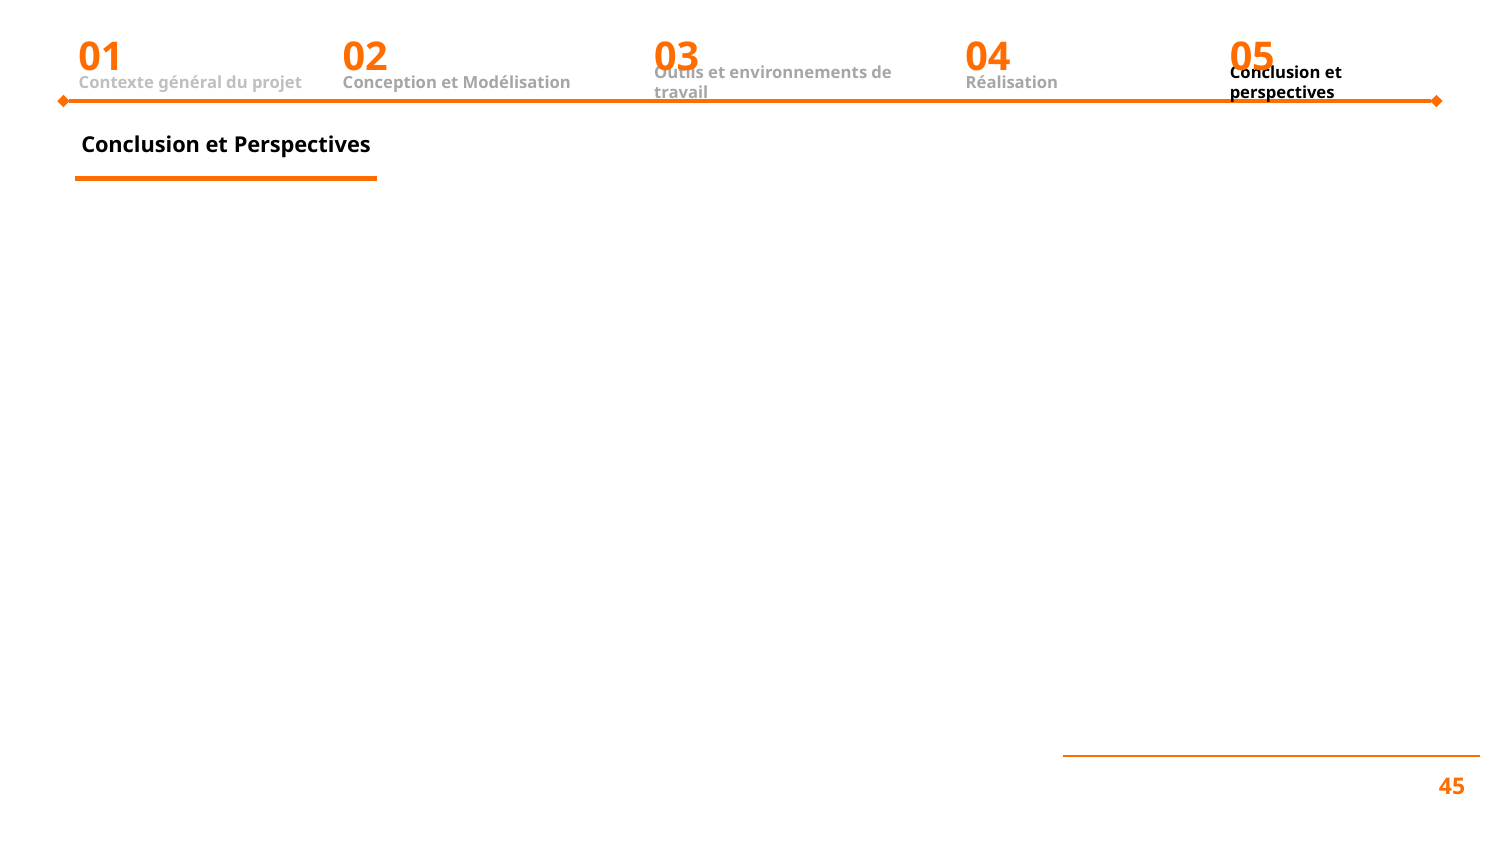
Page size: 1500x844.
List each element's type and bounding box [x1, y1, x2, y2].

text_box [74, 118, 424, 180]
text_box [950, 51, 1213, 102]
text_box [63, 51, 341, 102]
text_box [638, 51, 949, 102]
text_box [1214, 51, 1493, 102]
text_box [341, 51, 637, 102]
